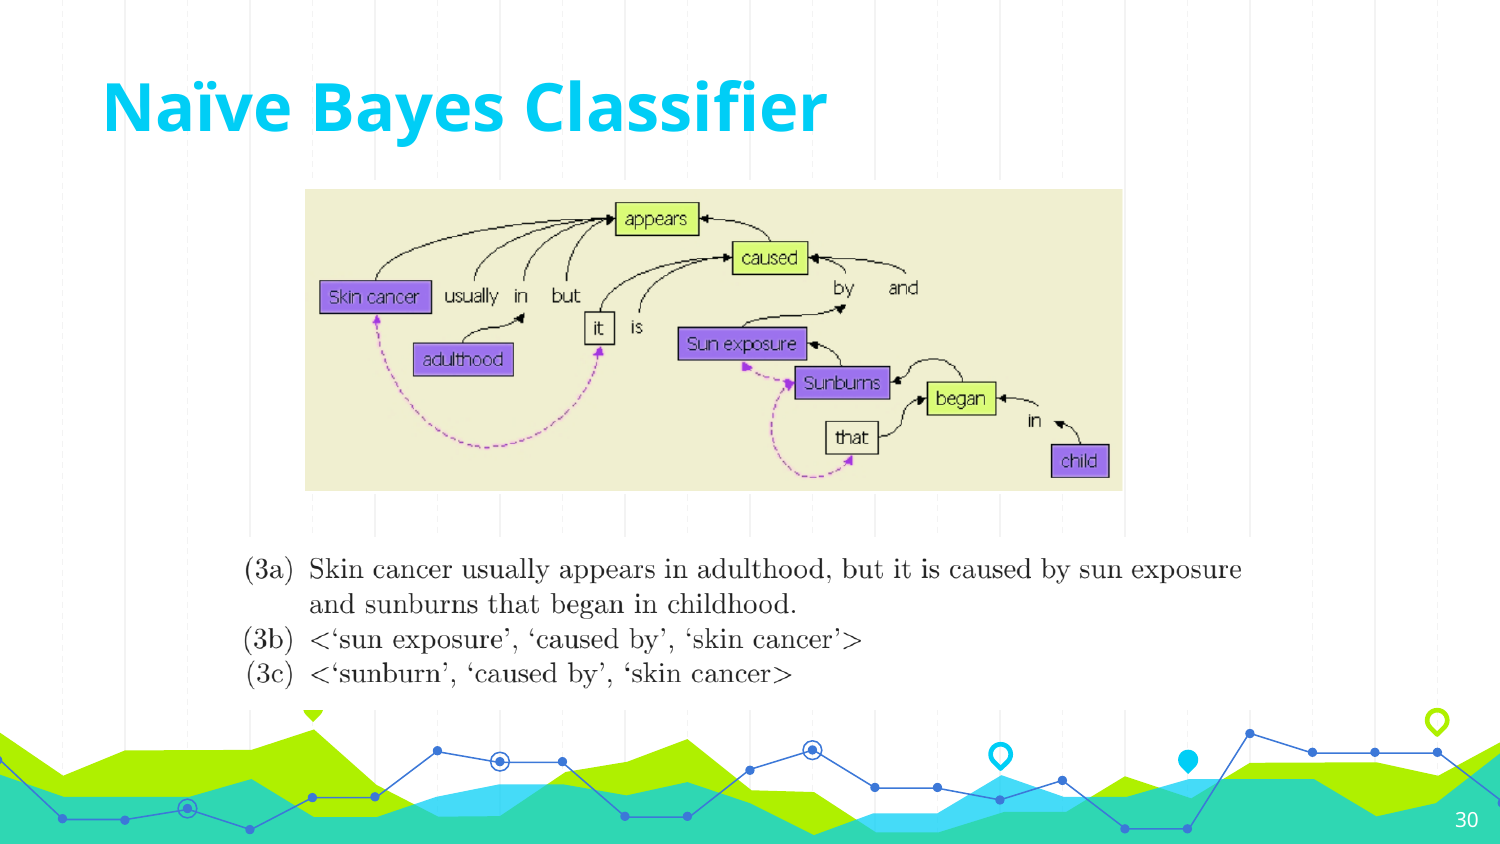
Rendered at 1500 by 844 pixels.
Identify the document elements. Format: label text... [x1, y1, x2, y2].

title Naïve Bayes Classifier [86, 42, 1341, 160]
picture [225, 537, 1275, 710]
picture [303, 180, 1123, 494]
slide_number ‹#› [1403, 791, 1494, 844]
